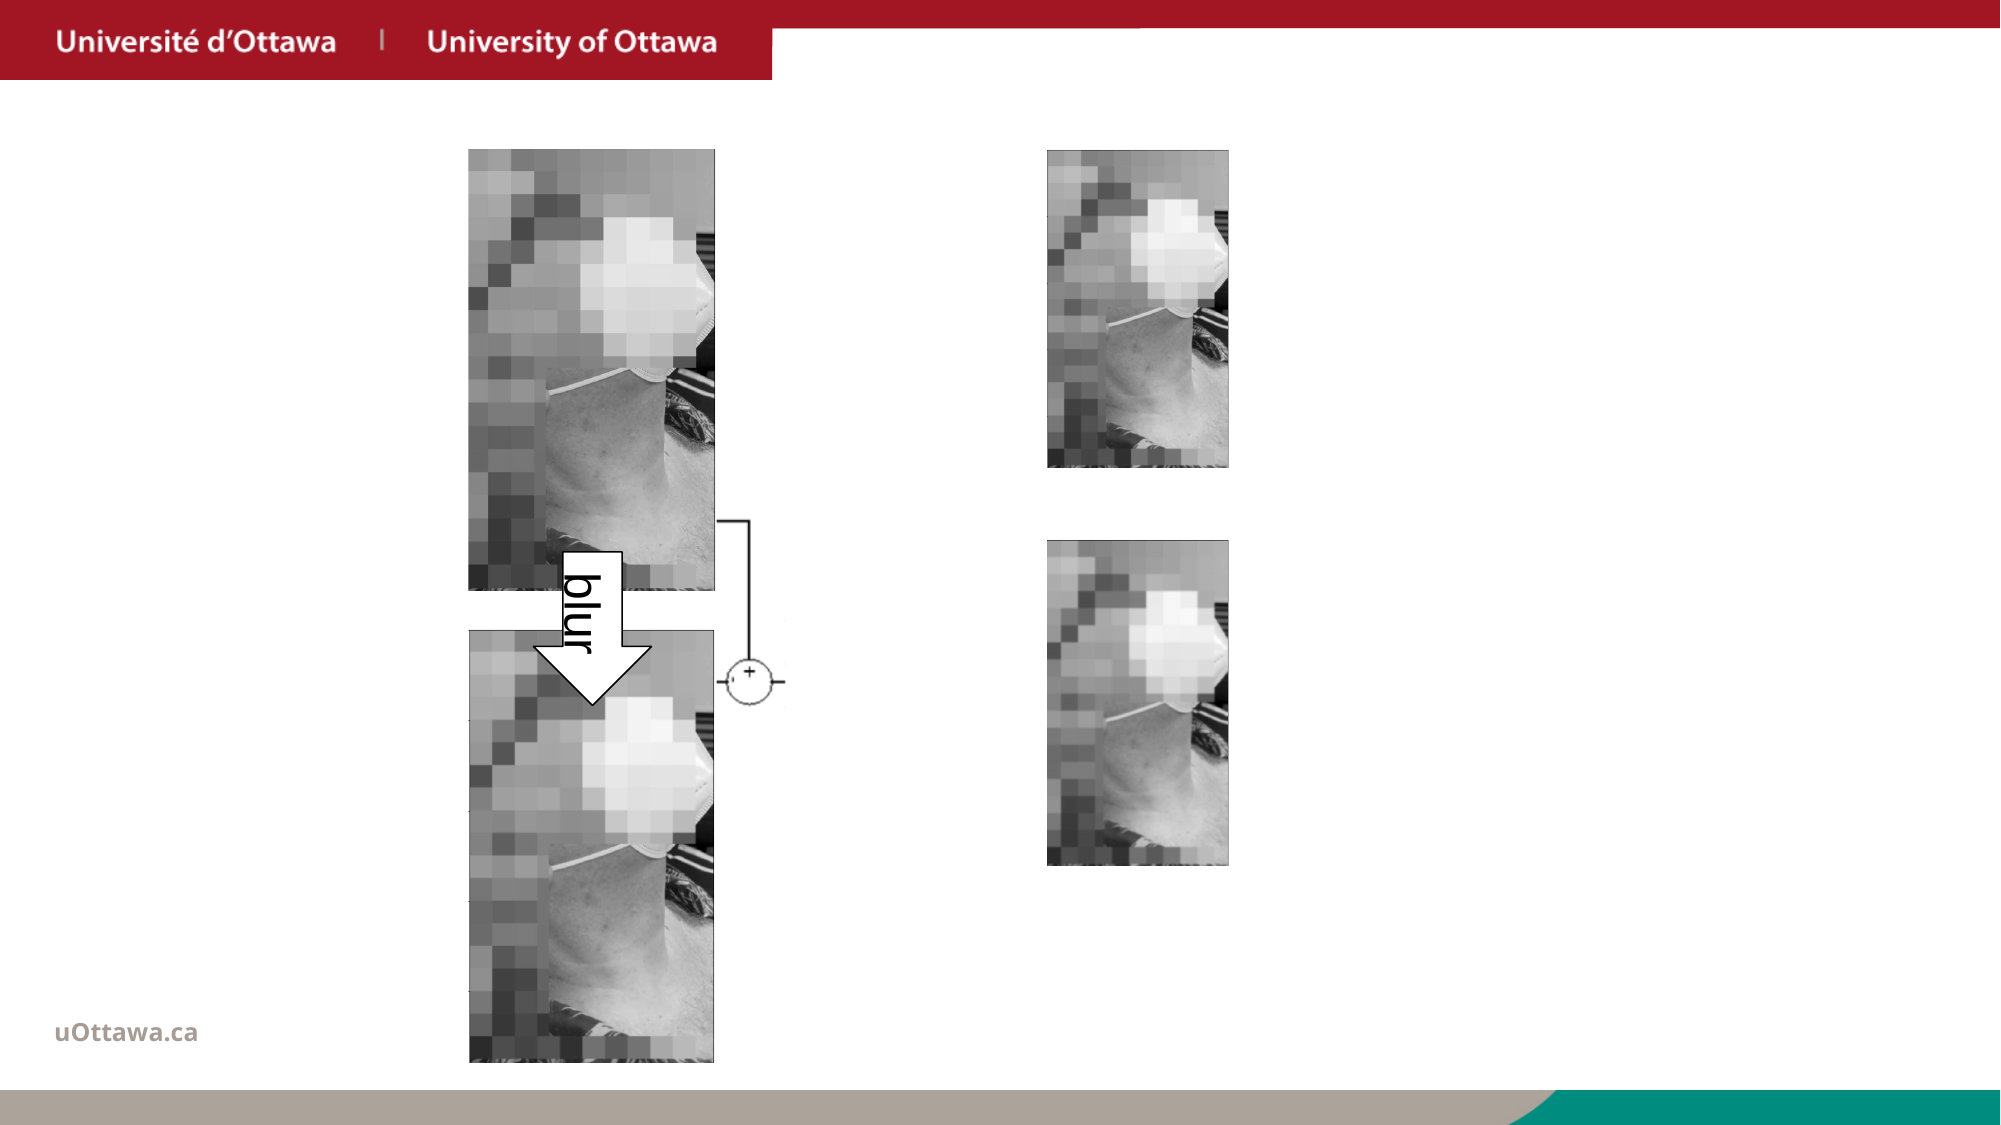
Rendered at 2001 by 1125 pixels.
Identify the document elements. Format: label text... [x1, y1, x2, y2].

picture [1046, 148, 1230, 469]
picture [0, 1090, 2001, 1125]
picture [0, 0, 2000, 80]
picture [1046, 538, 1230, 866]
picture [468, 148, 786, 1063]
text_box blur [562, 599, 623, 627]
